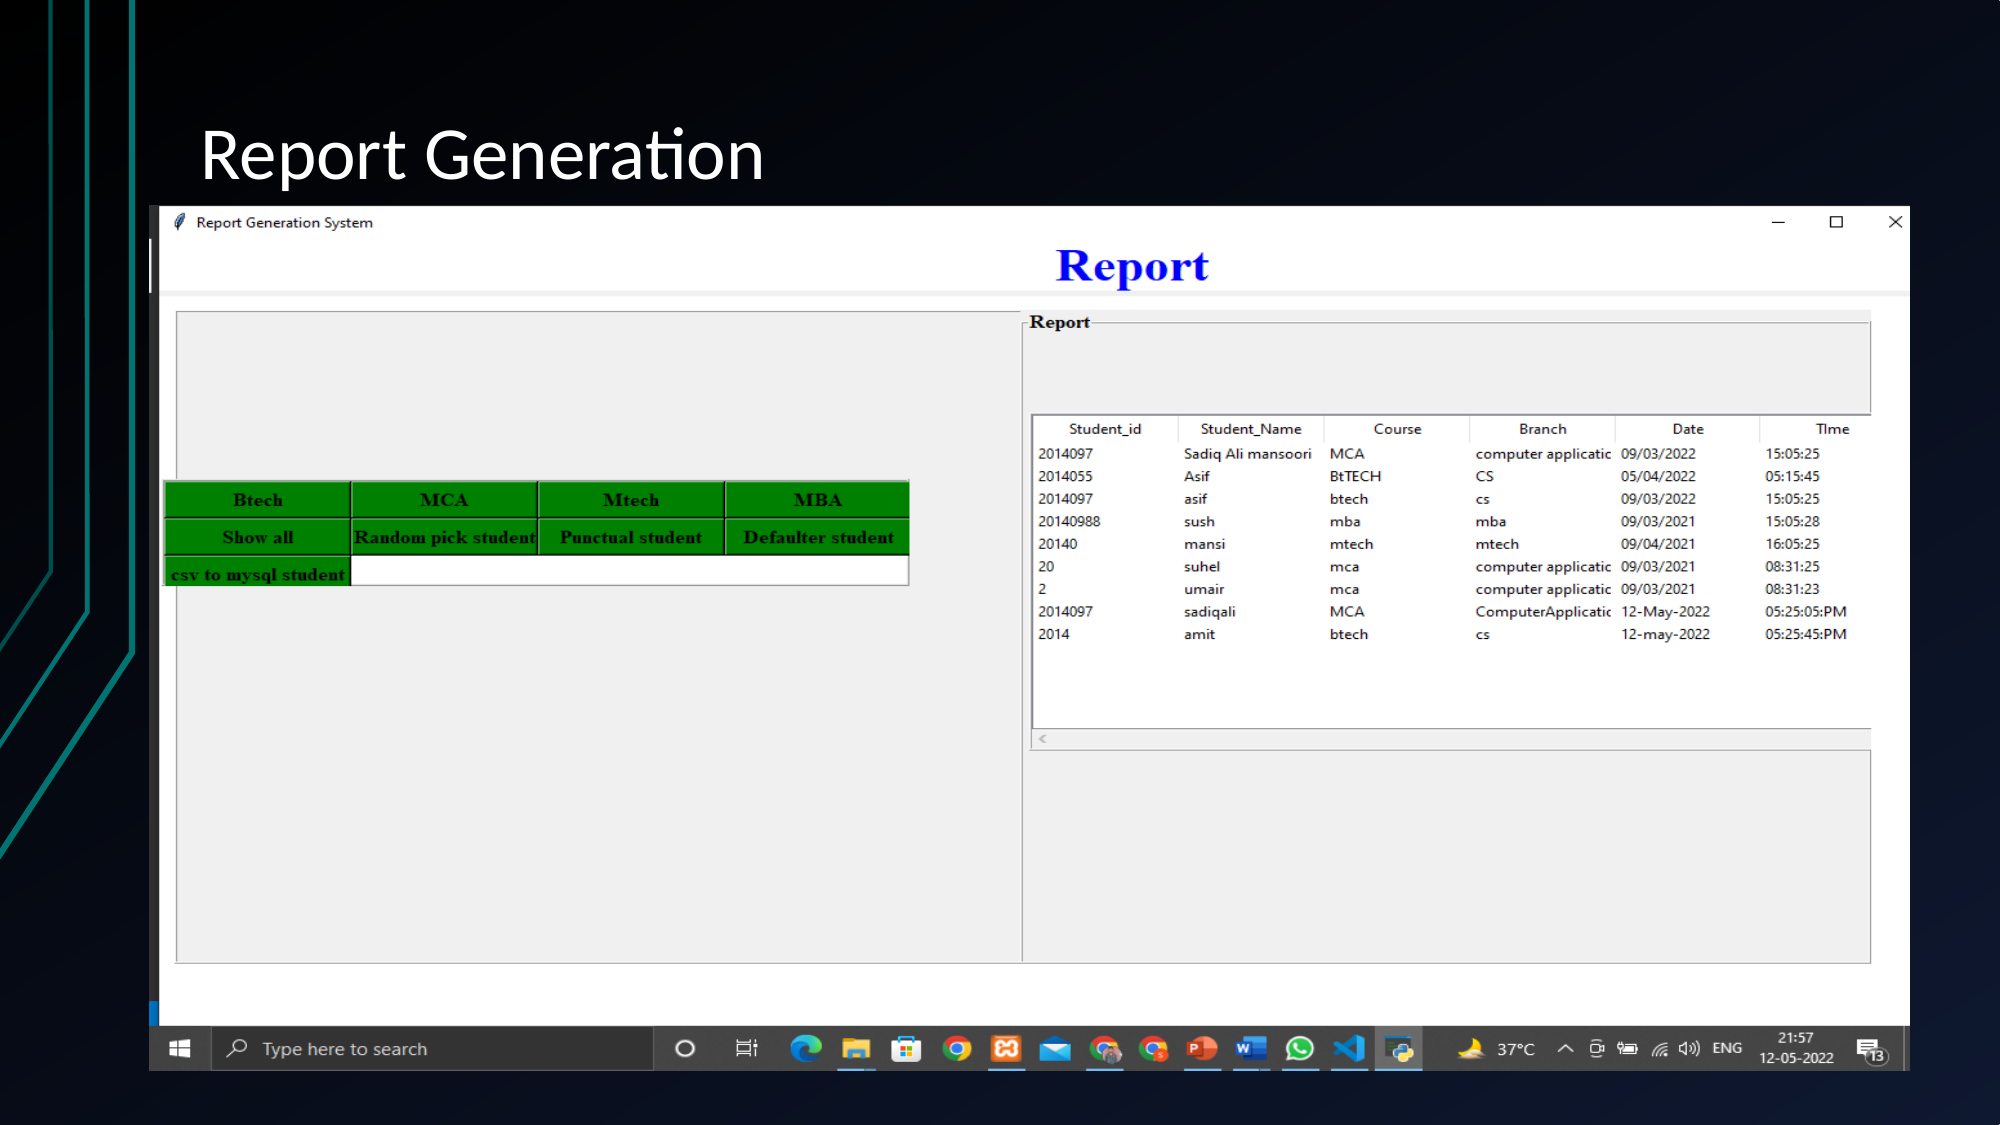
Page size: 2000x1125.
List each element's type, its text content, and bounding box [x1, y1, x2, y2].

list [148, 205, 1910, 1071]
title Report Generation [180, 4, 1880, 203]
